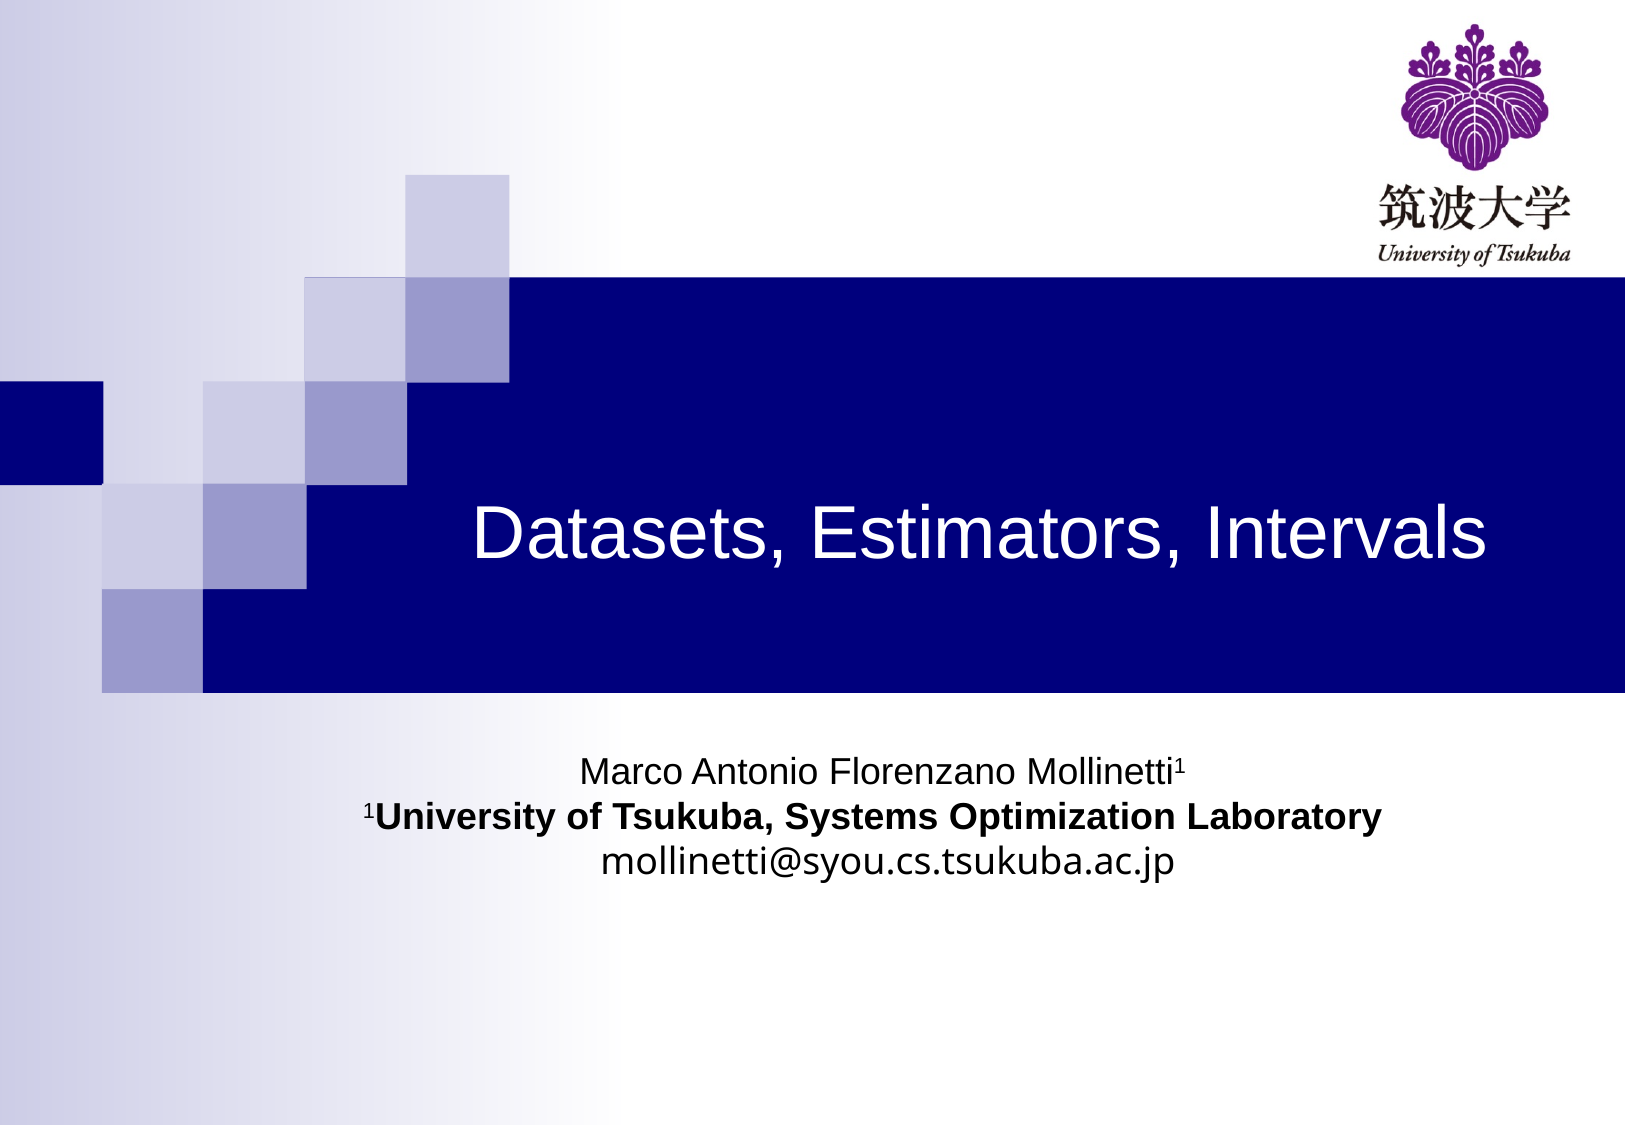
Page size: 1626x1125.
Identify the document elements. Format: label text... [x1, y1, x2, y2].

title Datasets, Estimators, Intervals [456, 427, 1593, 631]
text_box Marco Antonio Florenzano Mollinetti1 1University of Tsukuba, Systems Optimization Laboratory mollinetti@syou.cs.tsukuba.ac.jp [150, 739, 1625, 1025]
picture [1343, 16, 1602, 274]
